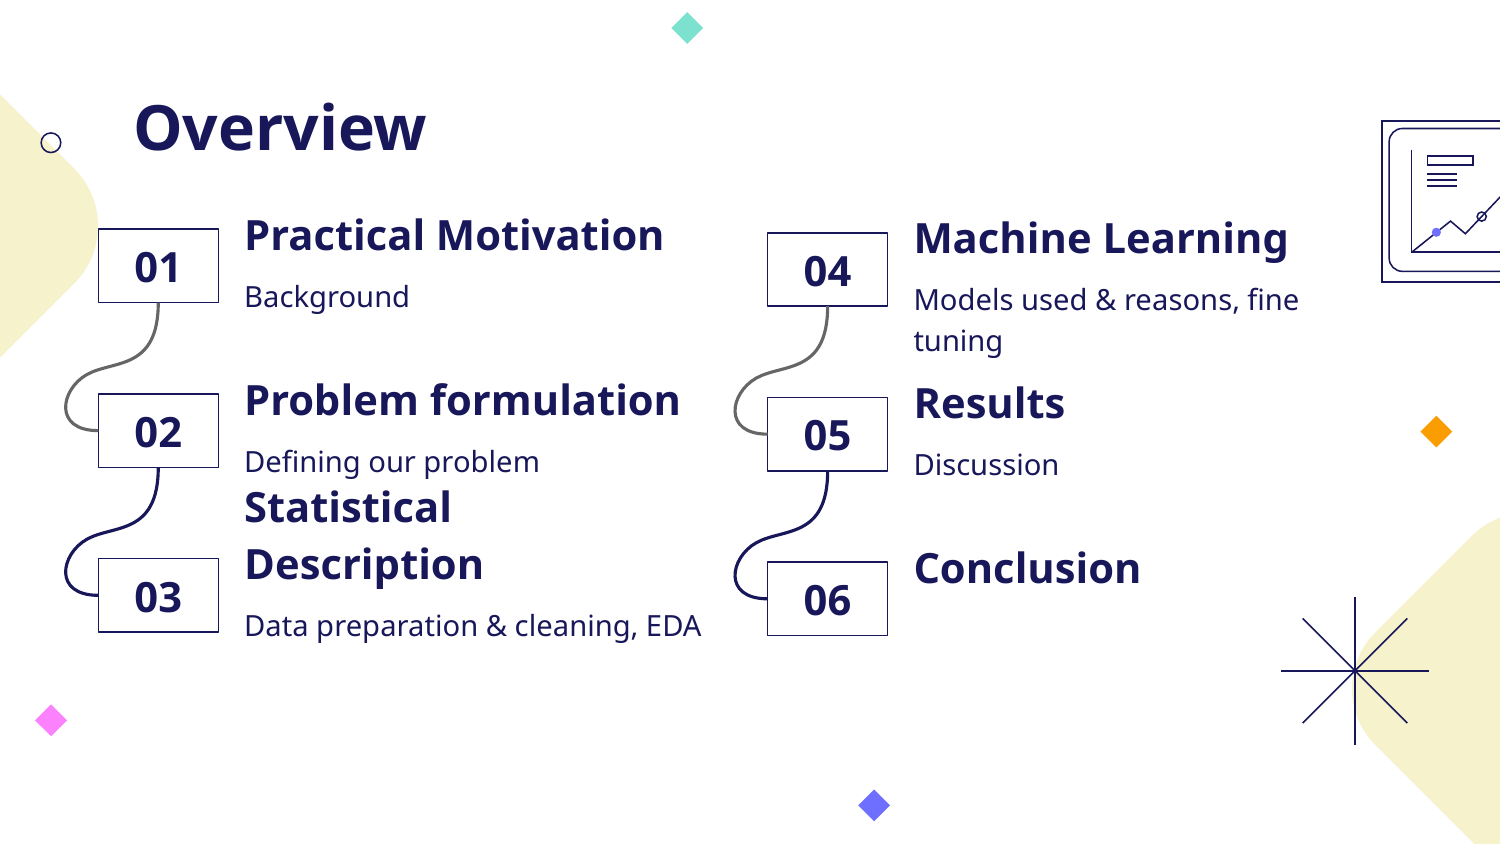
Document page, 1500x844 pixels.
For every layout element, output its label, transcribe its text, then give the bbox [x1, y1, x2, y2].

title 04 [767, 232, 888, 307]
subtitle Background [229, 274, 576, 325]
title 02 [98, 393, 219, 468]
subtitle Data preparation & cleaning, EDA [229, 604, 718, 654]
title 06 [767, 561, 888, 636]
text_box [64, 336, 193, 397]
subtitle Discussion [898, 443, 1388, 493]
subtitle Models used & reasons, fine tuning [898, 278, 1351, 328]
subtitle Conclusion [898, 533, 1388, 607]
subtitle Problem formulation [229, 365, 718, 439]
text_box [64, 501, 193, 562]
title 05 [767, 397, 888, 472]
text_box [733, 504, 862, 566]
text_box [1381, 120, 1500, 283]
subtitle Defining our problem [229, 439, 718, 490]
title 01 [98, 228, 219, 303]
subtitle Practical Motivation [229, 200, 741, 274]
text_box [733, 339, 862, 401]
title 03 [98, 558, 219, 633]
subtitle Machine Learning [898, 204, 1376, 278]
subtitle Results [898, 368, 1388, 443]
subtitle Statistical Description [229, 529, 718, 604]
title Overview [118, 72, 1382, 167]
